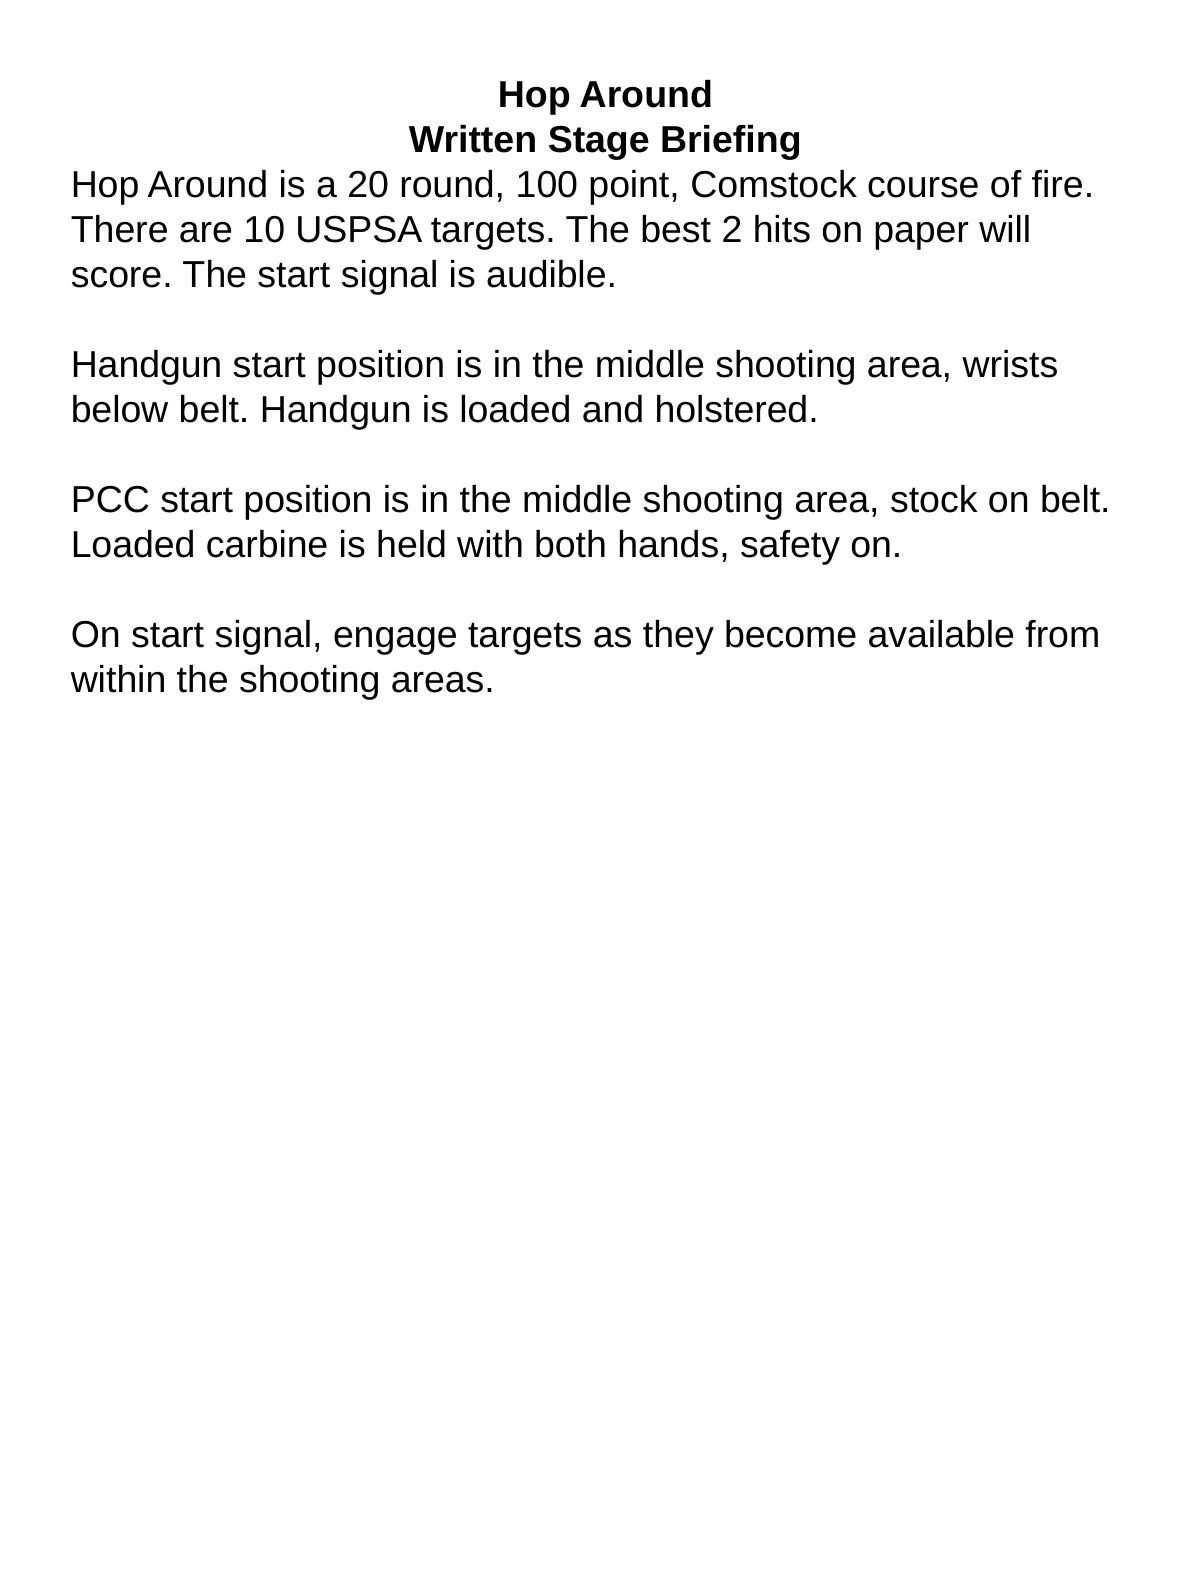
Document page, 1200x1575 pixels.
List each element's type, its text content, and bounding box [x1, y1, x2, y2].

text_box Hop Around Written Stage Briefing Hop Around is a 20 round, 100 point, Comstock course of fire. There are 10 USPSA targets. The best 2 hits on paper will score. The start signal is audible. Handgun start position is in the middle shooting area, wrists below belt. Handgun is loaded and holstered. PCC start position is in the middle shooting area, stock on belt. Loaded carbine is held with both hands, safety on. On start signal, engage targets as they become available from within the shooting areas. [56, 63, 1156, 708]
